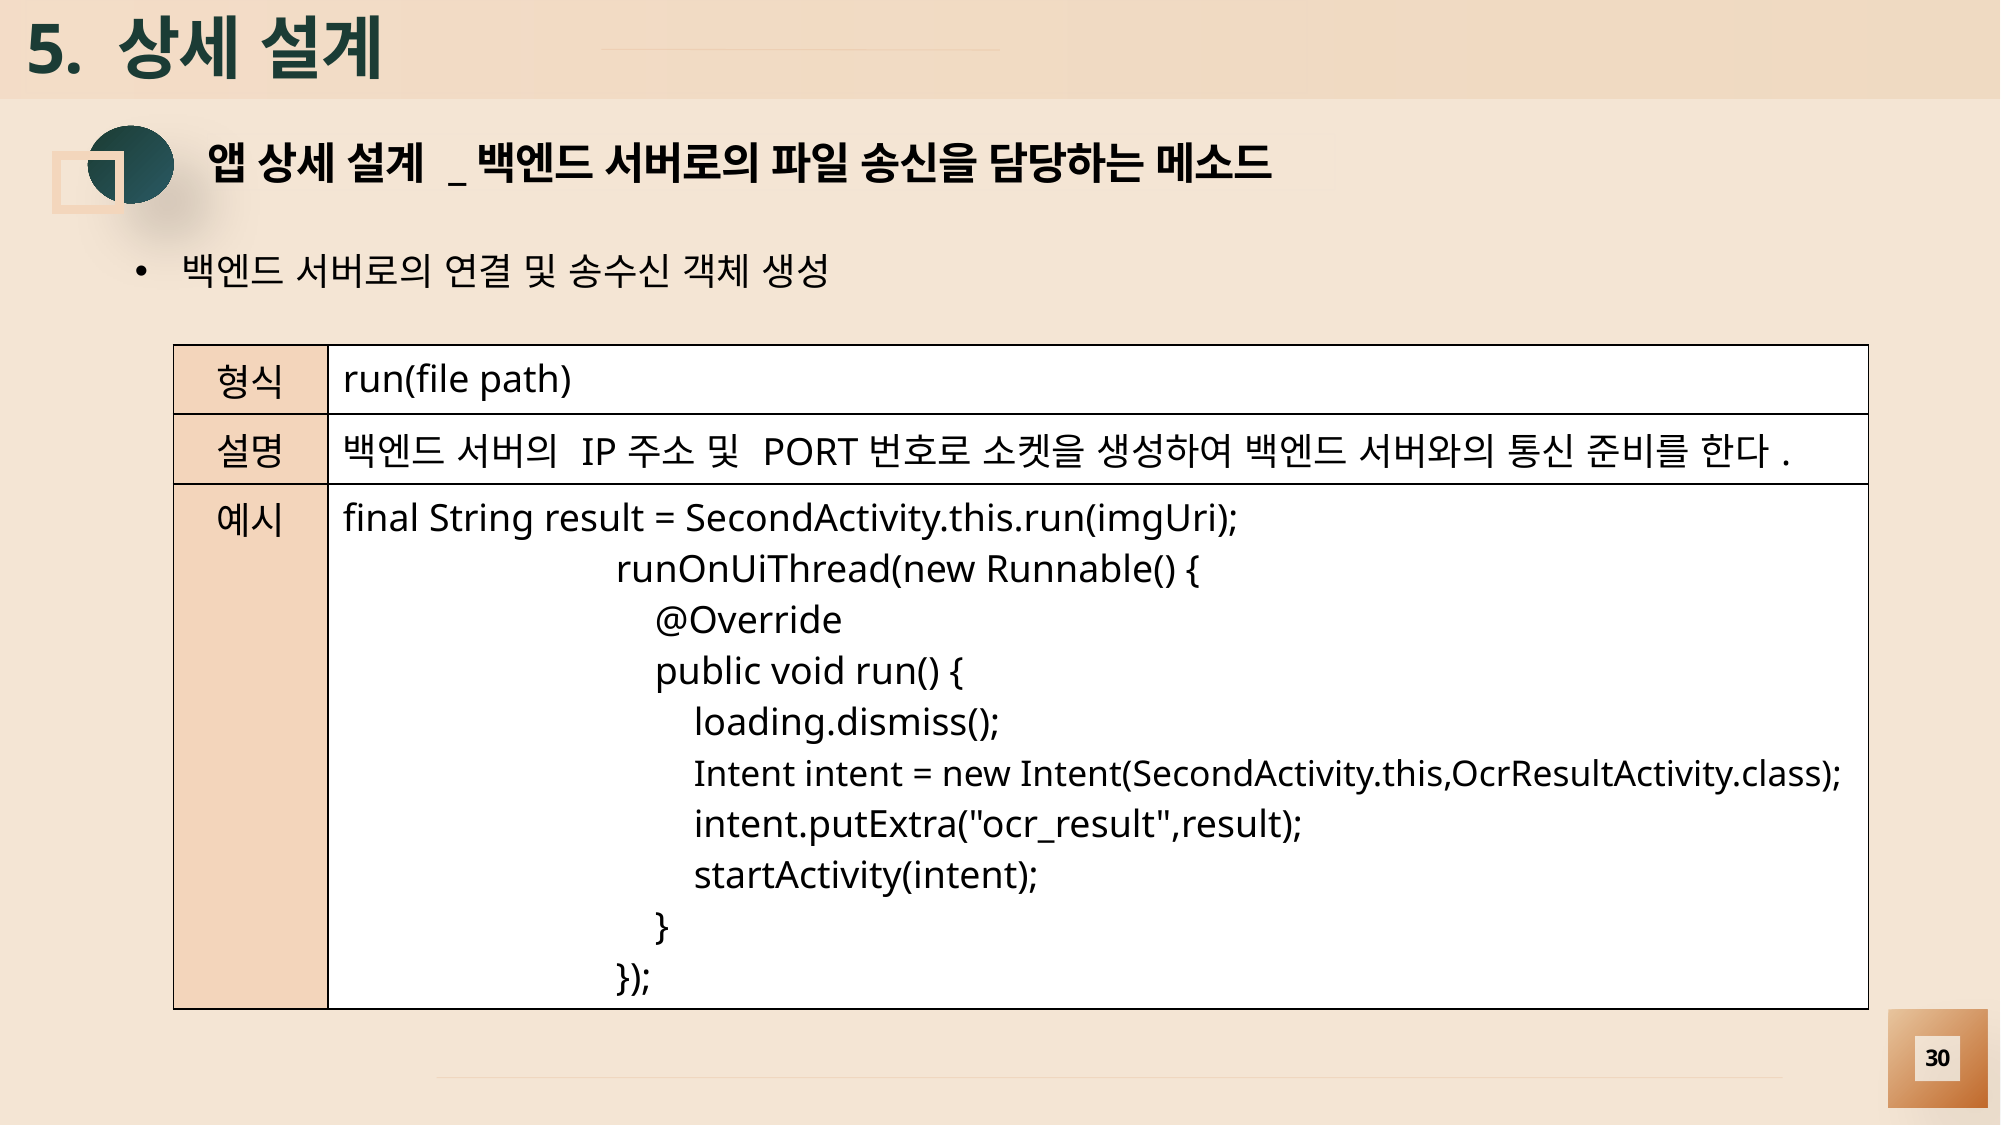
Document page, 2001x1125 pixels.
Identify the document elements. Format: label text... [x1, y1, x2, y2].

table_cell 백엔드 서버의 IP주소 및 PORT번호로 소켓을 생성하여 백엔드 서버와의 통신 준비를 한다. [329, 415, 1868, 483]
table_header 형식 [174, 346, 327, 413]
table_cell 예시 [174, 485, 327, 1008]
text_box 앱 상세 설계 _백엔드 서버로의 파일 송신을 담당하는 메소드 [207, 134, 1335, 190]
text_box 백엔드 서버로의 연결 및 송수신 객체 생성 [120, 240, 892, 301]
table_cell final String result = SecondActivity.this.run(imgUri); runOnUiThread(new Runnable() { @Override public void run() { loading.dismiss(); Intent intent = new Intent(SecondActivity.this,OcrResultActivity.class); intent.putExtra("ocr_result",result); startActivity(intent); } }); [329, 485, 1868, 1008]
table_header run(file path) [329, 346, 1868, 413]
text_box [86, 159, 116, 202]
text_box [53, 152, 123, 213]
text_box [89, 124, 175, 205]
slide_number 30 [1890, 1042, 1986, 1077]
table_cell 설명 [174, 415, 327, 483]
title 5. 상세 설계 [26, 0, 1308, 94]
